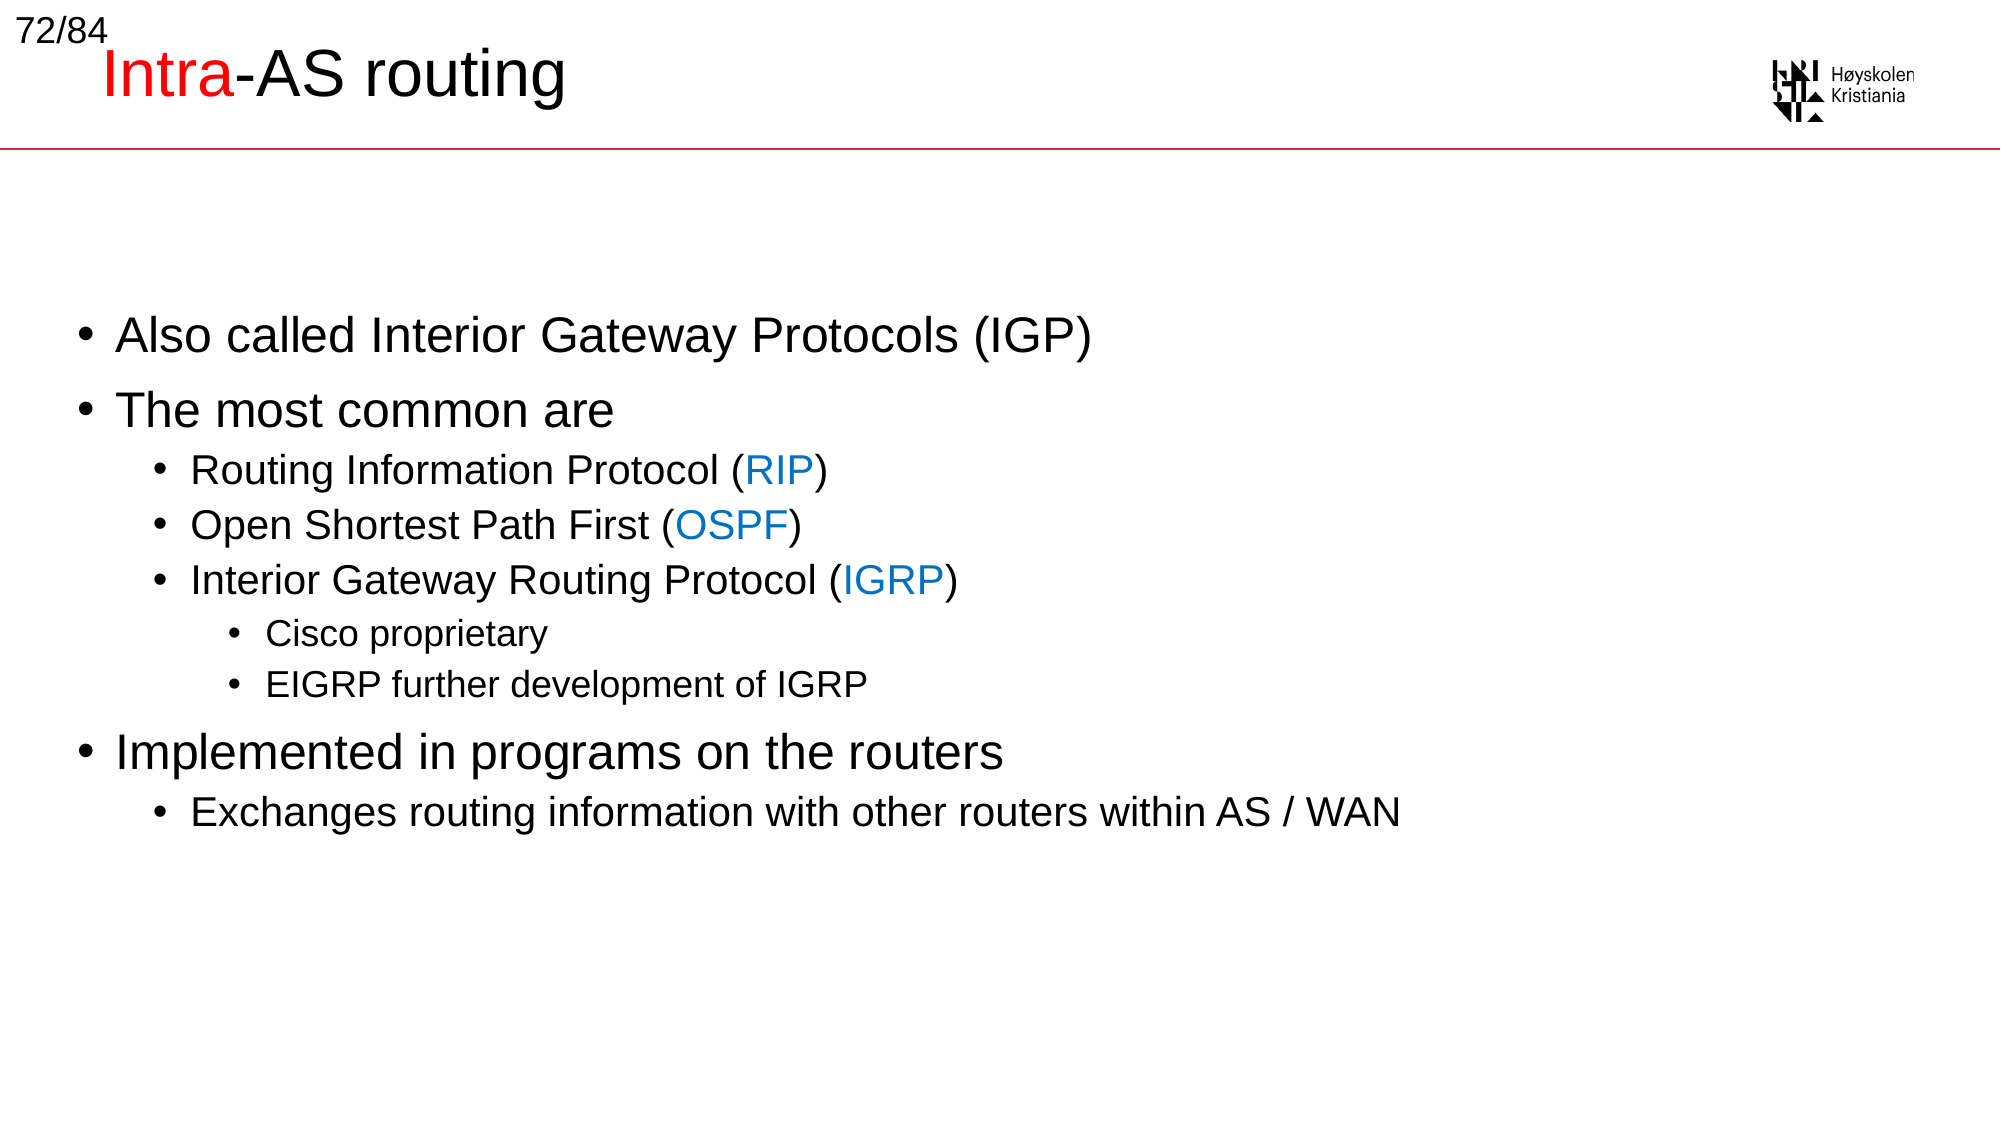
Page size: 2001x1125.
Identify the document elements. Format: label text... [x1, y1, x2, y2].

list Also called Interior Gateway Protocols (IGP) The most common are Routing Information Protocol (RIP) Open Shortest Path First (OSPF) Interior Gateway Routing Protocol (IGRP) Cisco proprietary EIGRP further development of IGRP Implemented in programs on the routers Exchanges routing information with other routers within AS / WAN [62, 301, 1914, 1057]
title Intra-AS routing [86, 30, 1887, 135]
slide_number 72/84 [0, 0, 208, 74]
